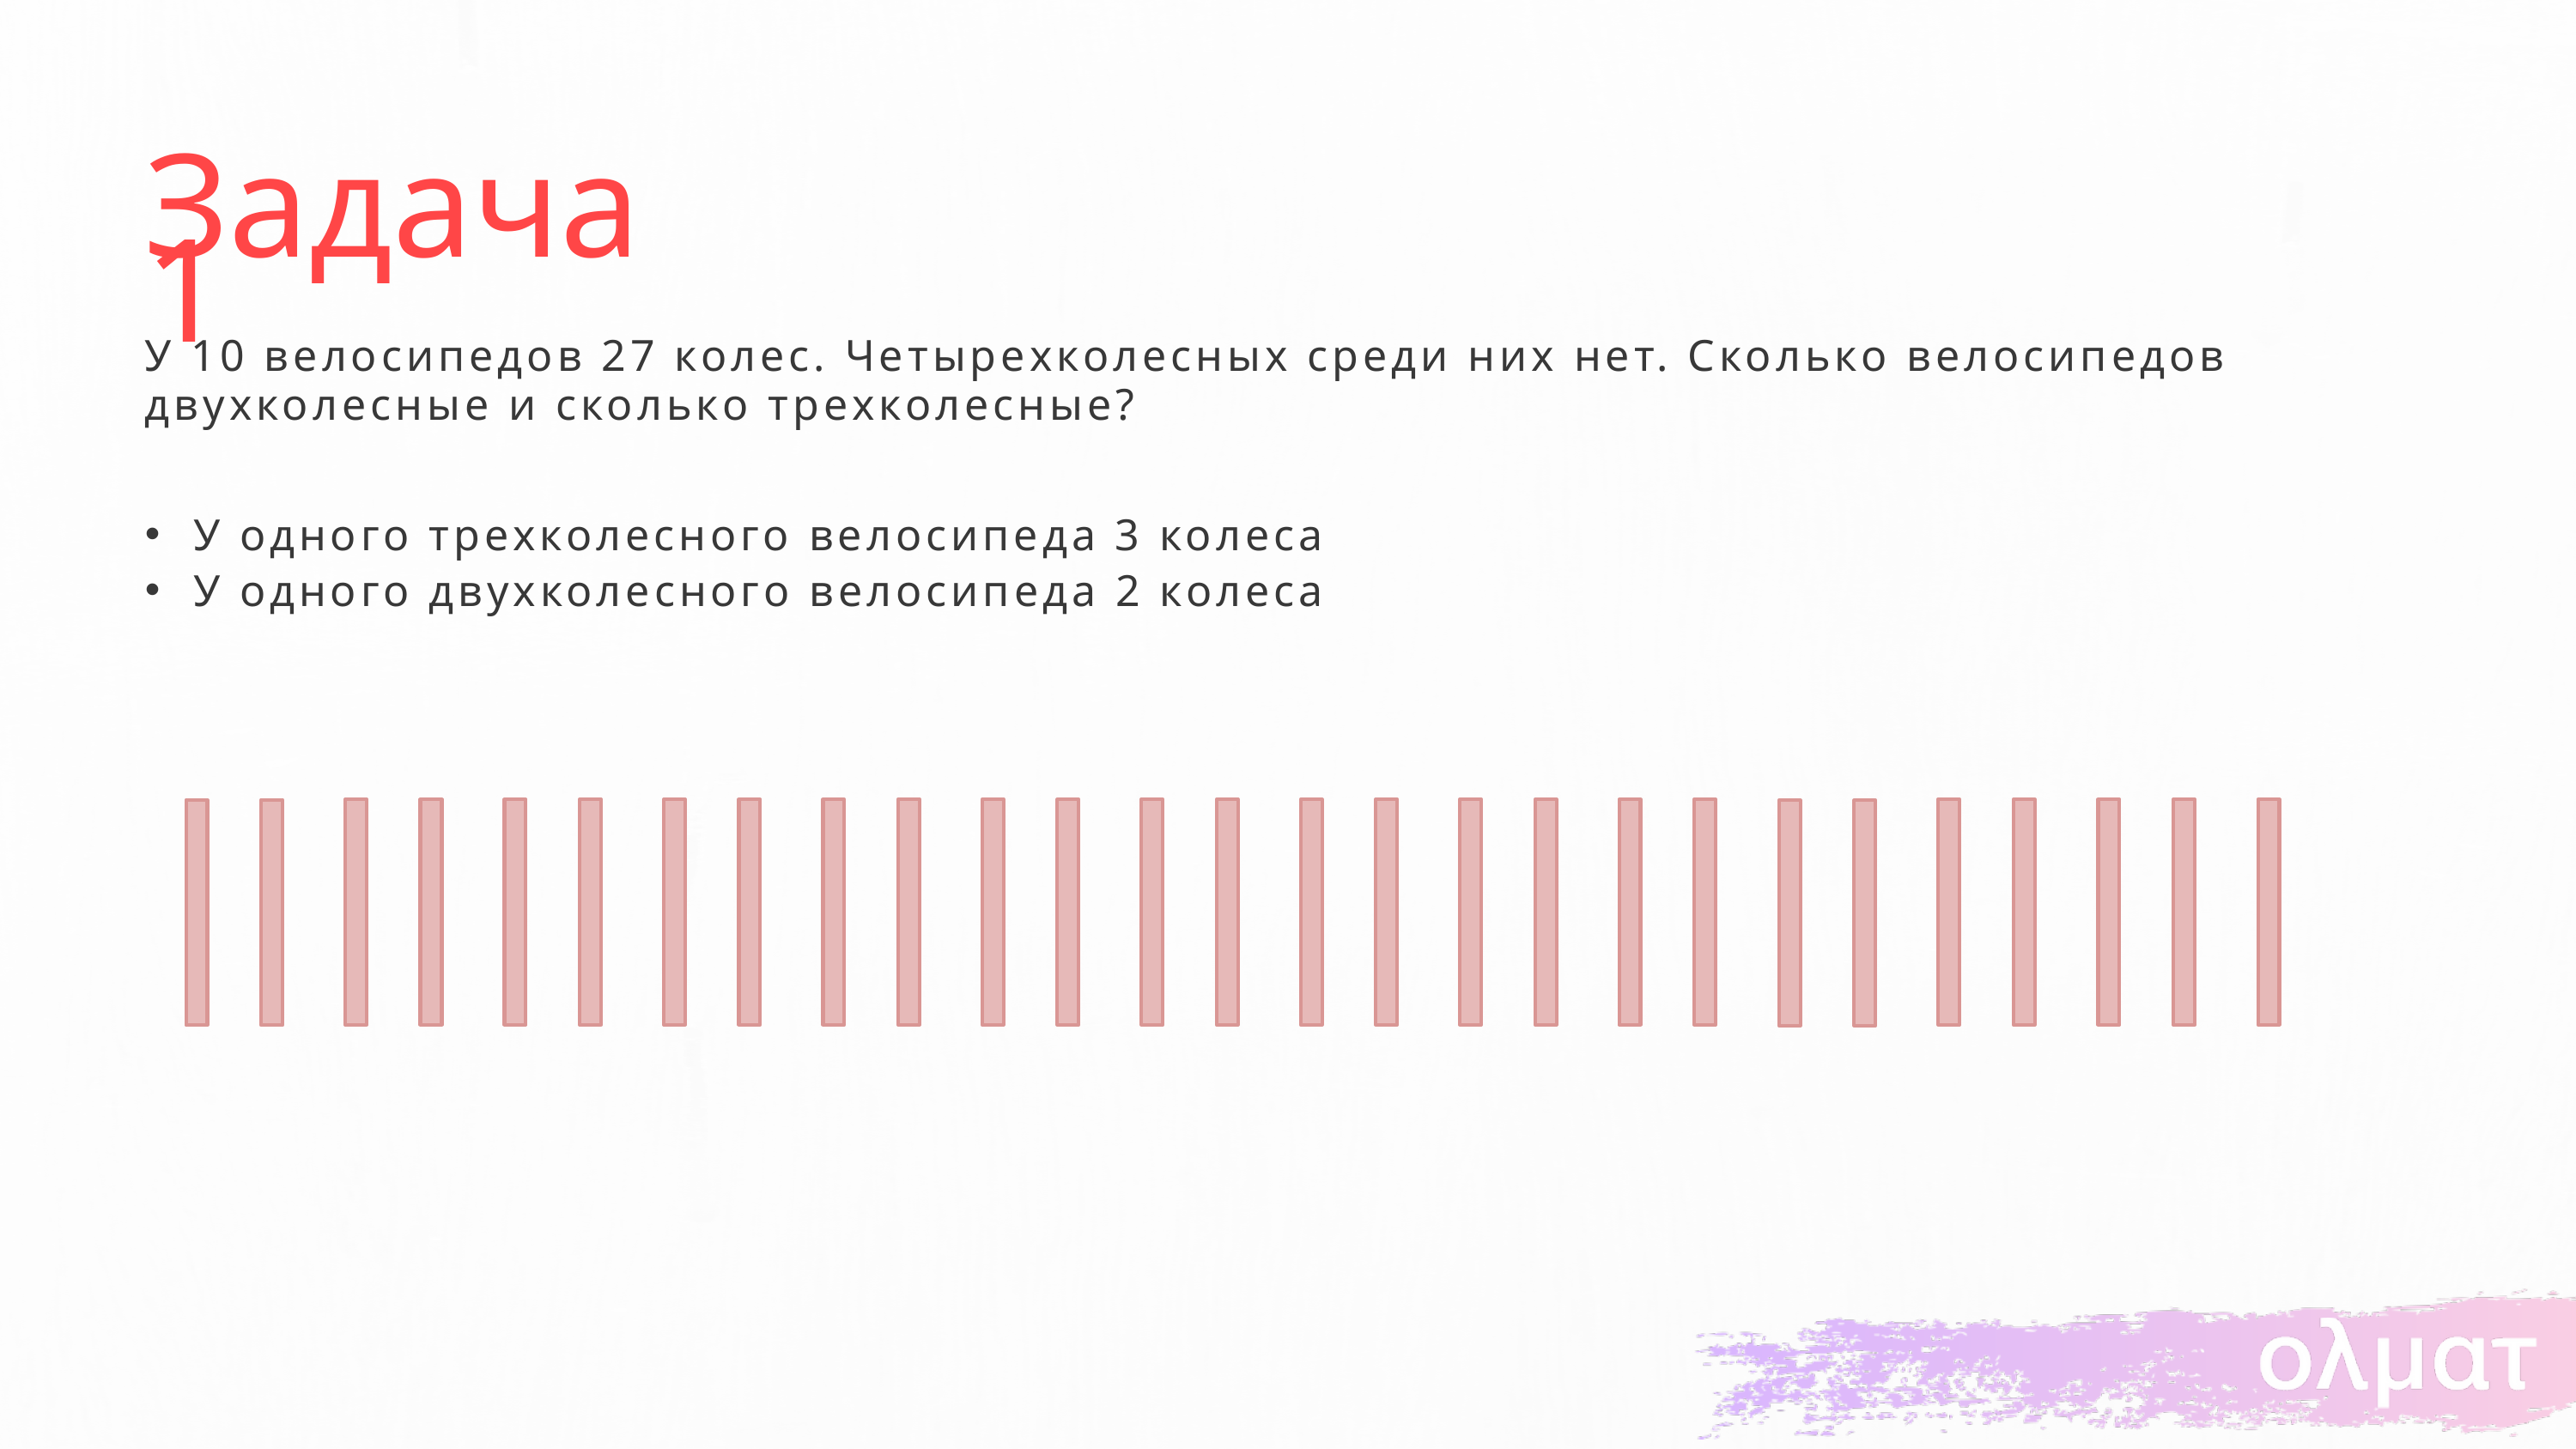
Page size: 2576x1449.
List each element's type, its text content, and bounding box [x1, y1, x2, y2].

text_box [1215, 797, 1240, 1027]
text_box [1299, 797, 1324, 1027]
text_box У 10 велосипедов 27 колес. Четырехколесных среди них нет. Сколько велосипедов двухколесные и сколько трехколесные? [144, 330, 2432, 429]
text_box Задача 1 [144, 201, 735, 371]
text_box [1777, 798, 1802, 1028]
text_box [896, 797, 921, 1027]
text_box [1852, 798, 1877, 1028]
text_box [737, 797, 762, 1027]
text_box [821, 797, 846, 1027]
text_box [502, 797, 527, 1027]
text_box [1936, 797, 1961, 1027]
text_box [343, 797, 368, 1027]
text_box [259, 798, 284, 1027]
text_box [2172, 797, 2196, 1027]
text_box У одного трехколесного велосипеда 3 колеса У одного двухколесного велосипеда 2 колеса [144, 503, 1398, 615]
text_box [1692, 797, 1717, 1027]
text_box [1534, 797, 1558, 1027]
text_box [1139, 797, 1164, 1027]
text_box [578, 797, 603, 1027]
text_box [2257, 797, 2281, 1027]
text_box [2012, 797, 2037, 1027]
text_box [981, 797, 1005, 1027]
text_box [418, 797, 444, 1027]
text_box [1374, 797, 1399, 1027]
text_box [185, 798, 210, 1027]
text_box [1055, 797, 1080, 1027]
text_box [662, 797, 687, 1027]
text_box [1690, 1287, 2576, 1440]
text_box [1618, 797, 1643, 1027]
text_box [2096, 797, 2121, 1027]
text_box [1458, 797, 1483, 1027]
